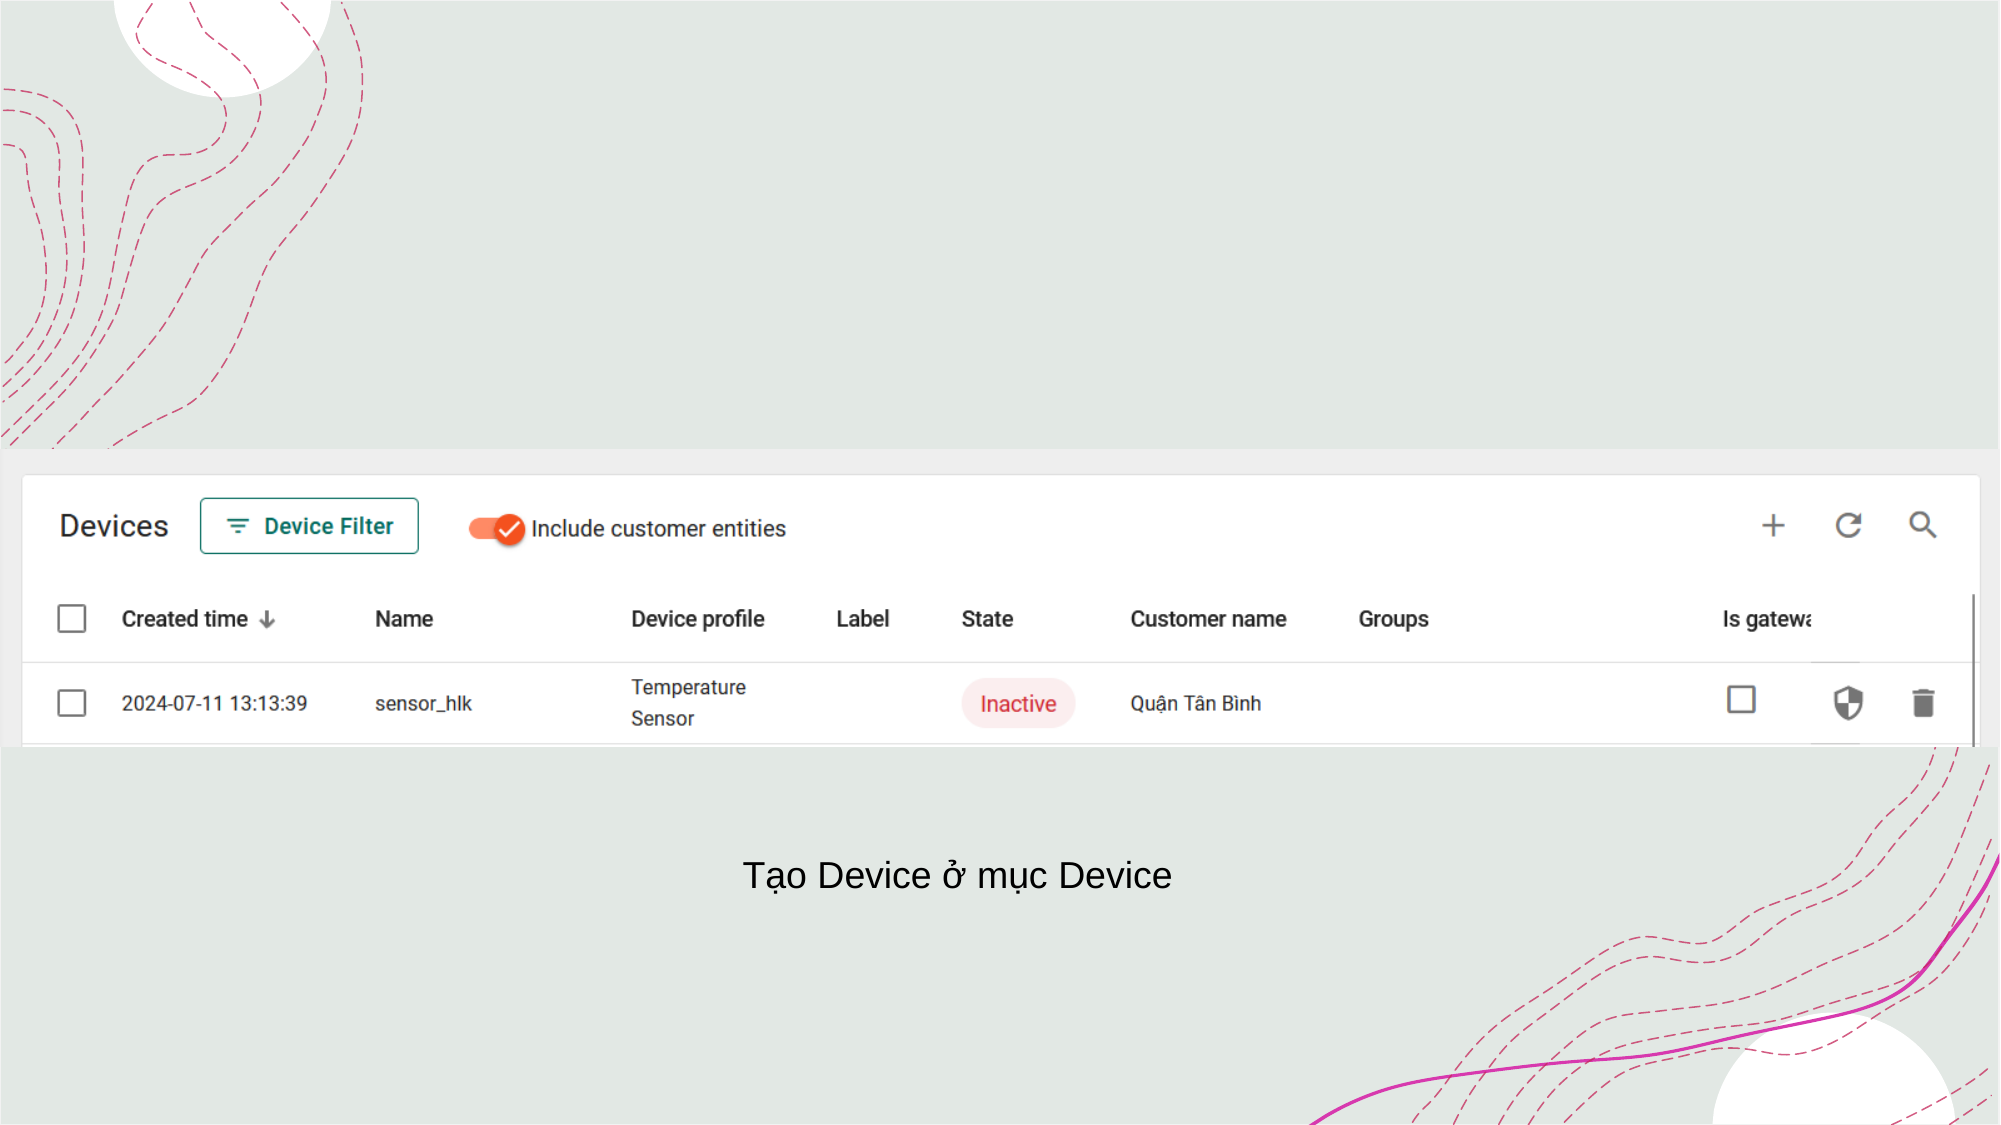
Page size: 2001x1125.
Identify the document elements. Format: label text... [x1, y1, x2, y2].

text_box Tạo Device ở mục Device [727, 843, 1626, 904]
picture [0, 448, 2000, 748]
